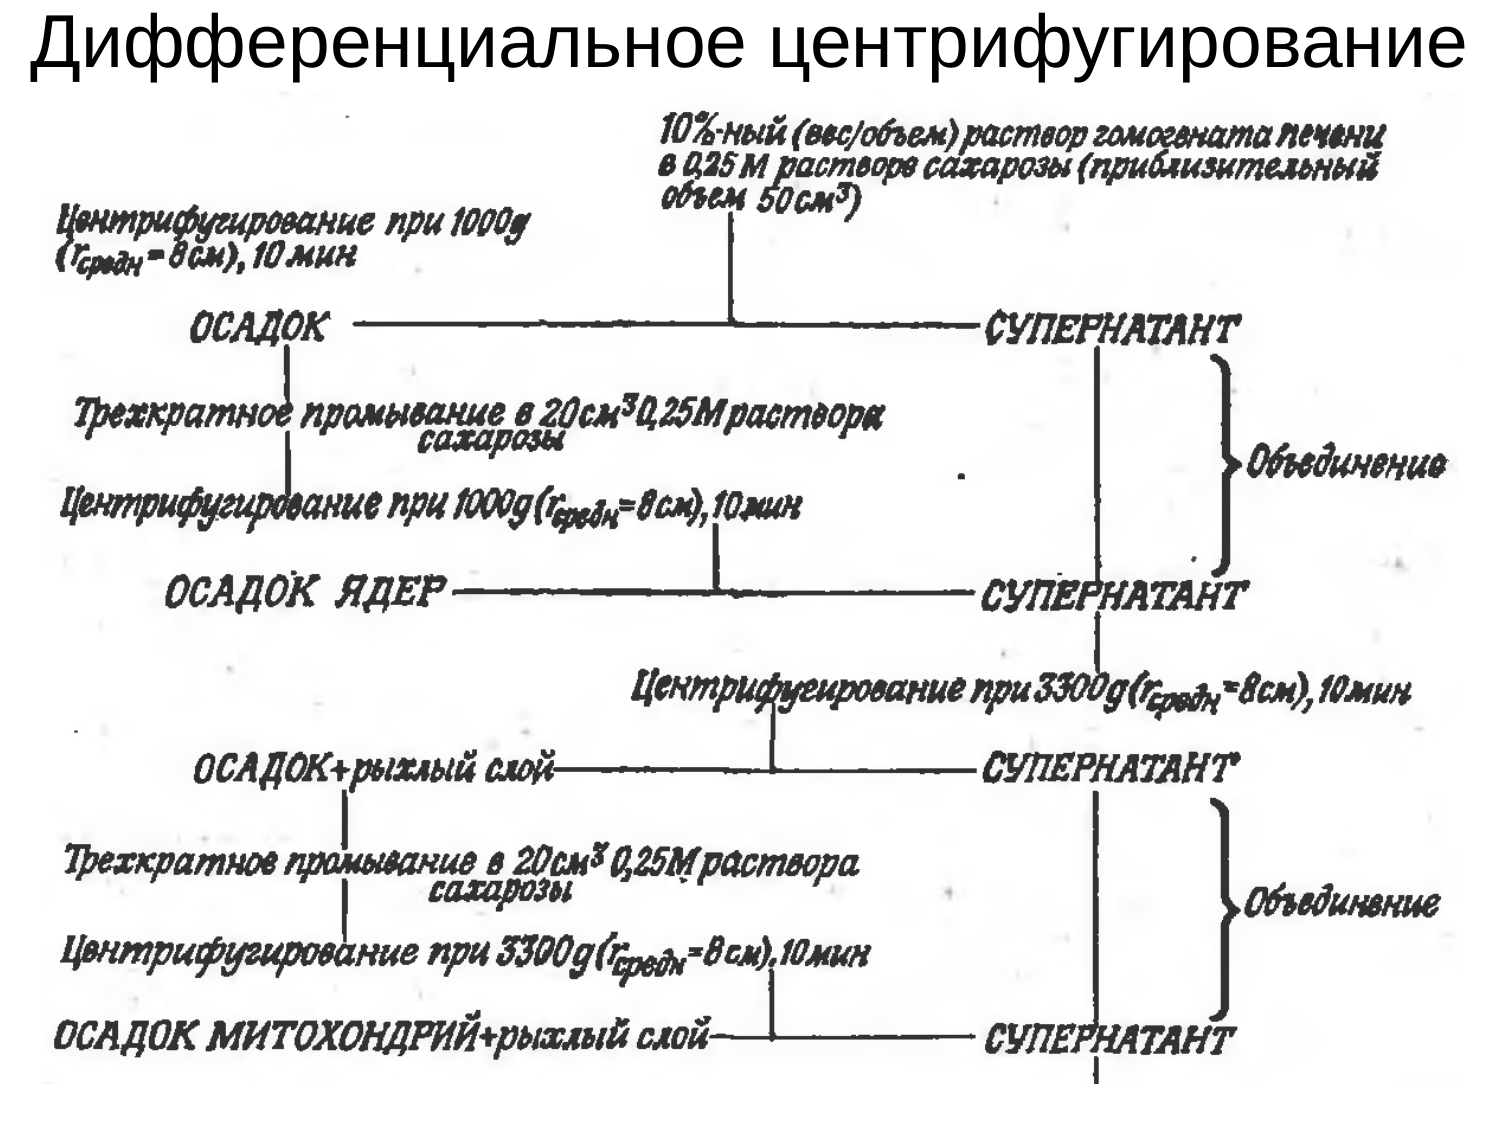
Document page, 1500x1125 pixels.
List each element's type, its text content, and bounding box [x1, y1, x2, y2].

picture [40, 92, 1460, 1084]
title Дифференциальное центрифугирование [0, 1, 1500, 91]
